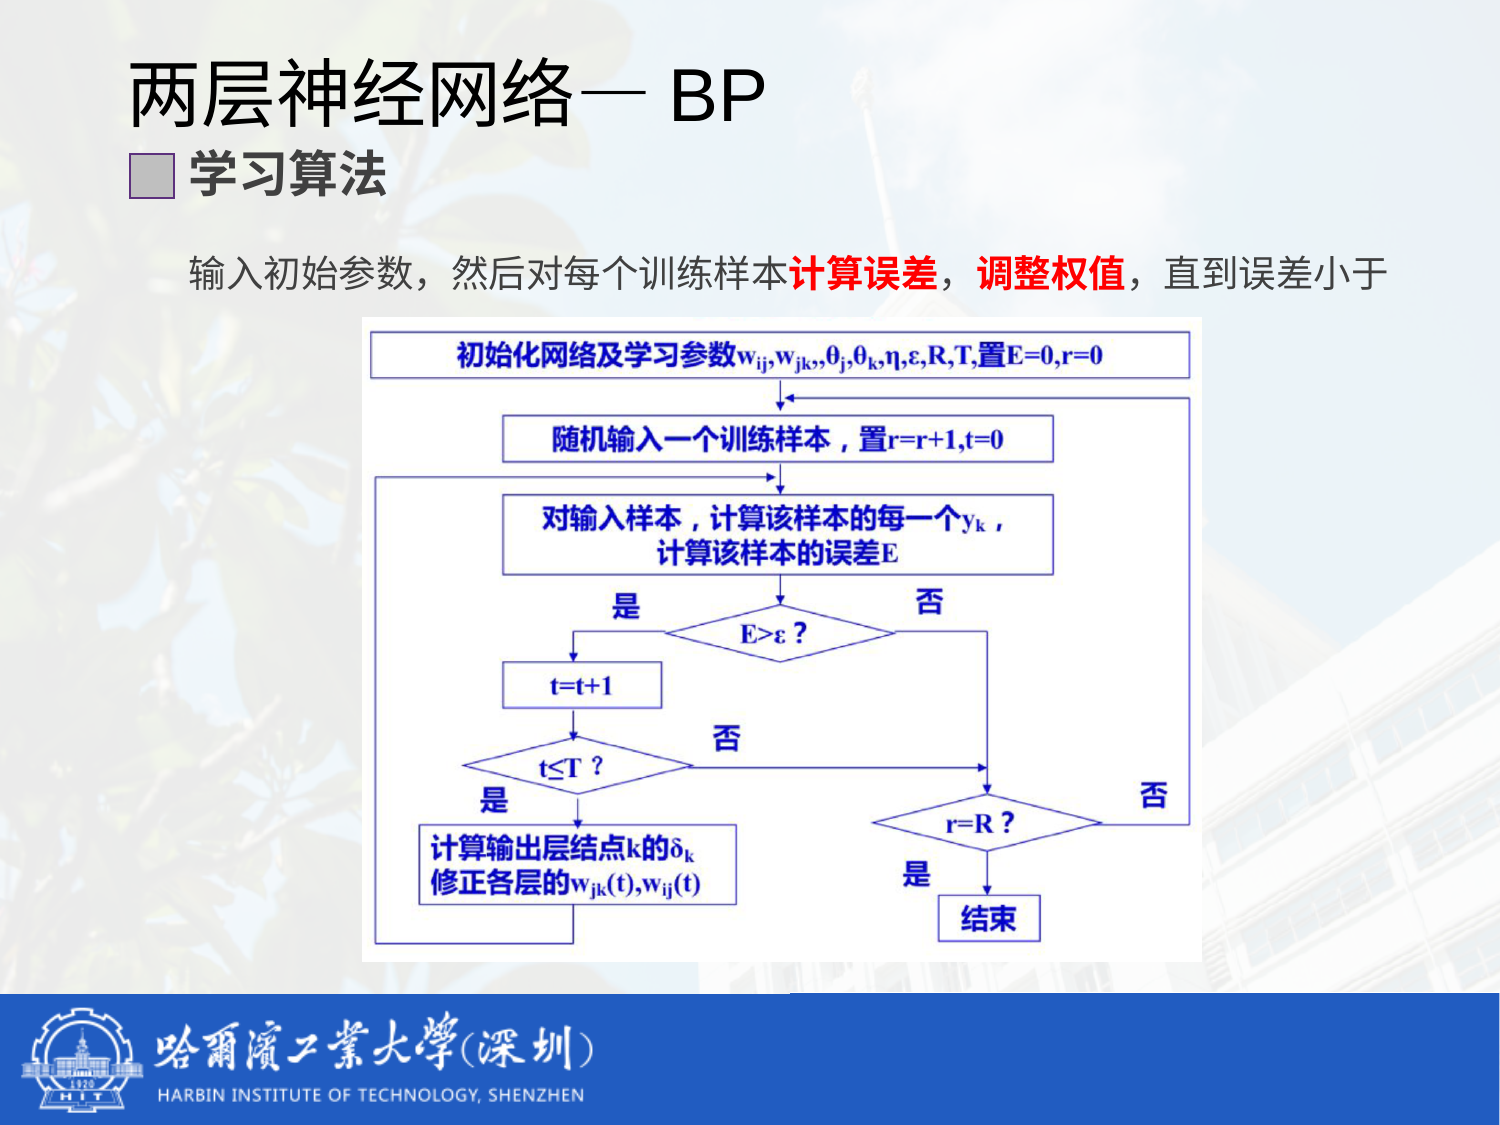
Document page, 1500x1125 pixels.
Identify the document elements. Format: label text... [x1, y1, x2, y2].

picture [362, 317, 1202, 962]
text_box 学习算法 [174, 135, 831, 210]
title 两层神经网络—BP [124, 0, 1088, 186]
text_box [129, 153, 175, 199]
picture [0, 992, 1500, 1125]
